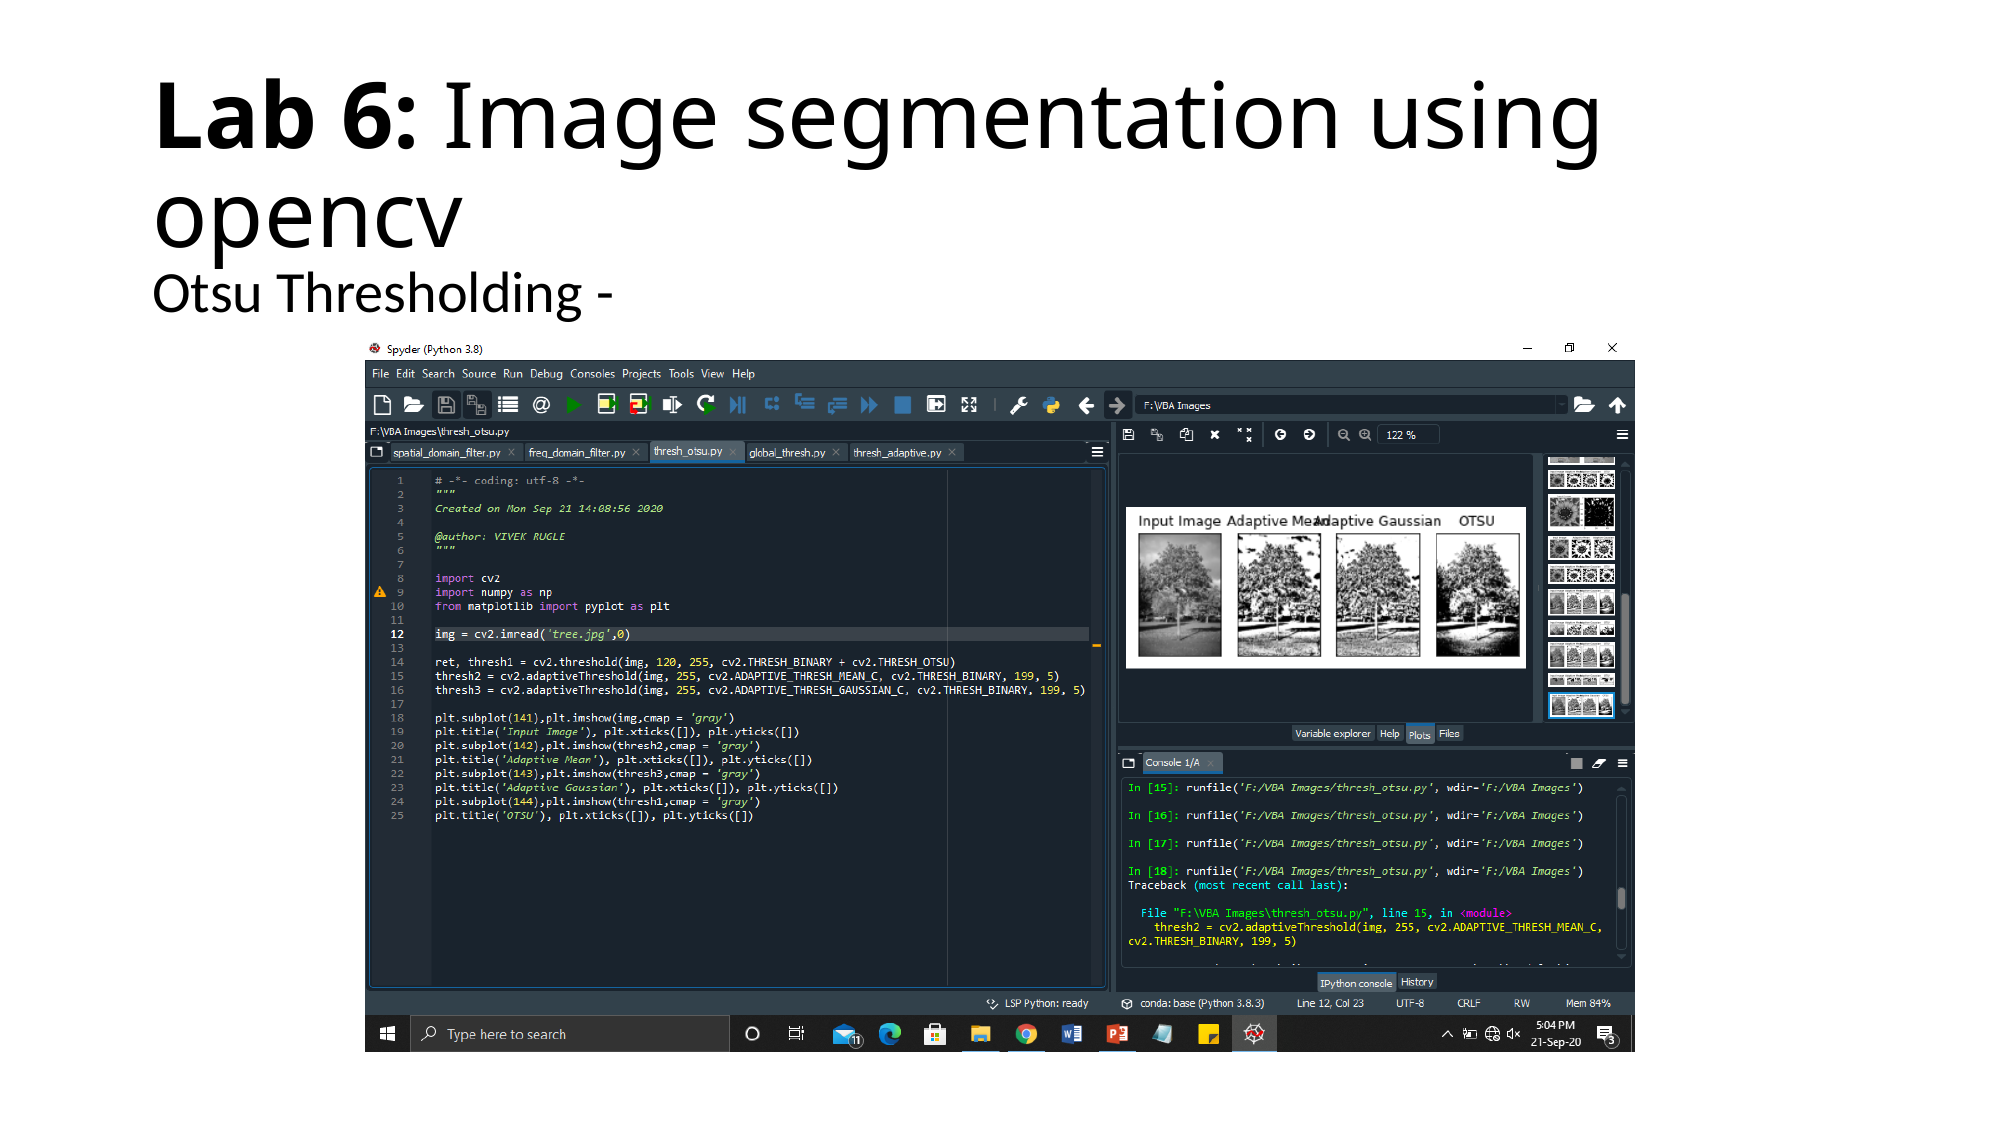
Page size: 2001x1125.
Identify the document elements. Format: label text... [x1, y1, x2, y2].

title Lab 6: Image segmentation using opencv [137, 59, 1863, 278]
text_box Otsu Thresholding - [137, 247, 633, 332]
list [365, 338, 1635, 1052]
